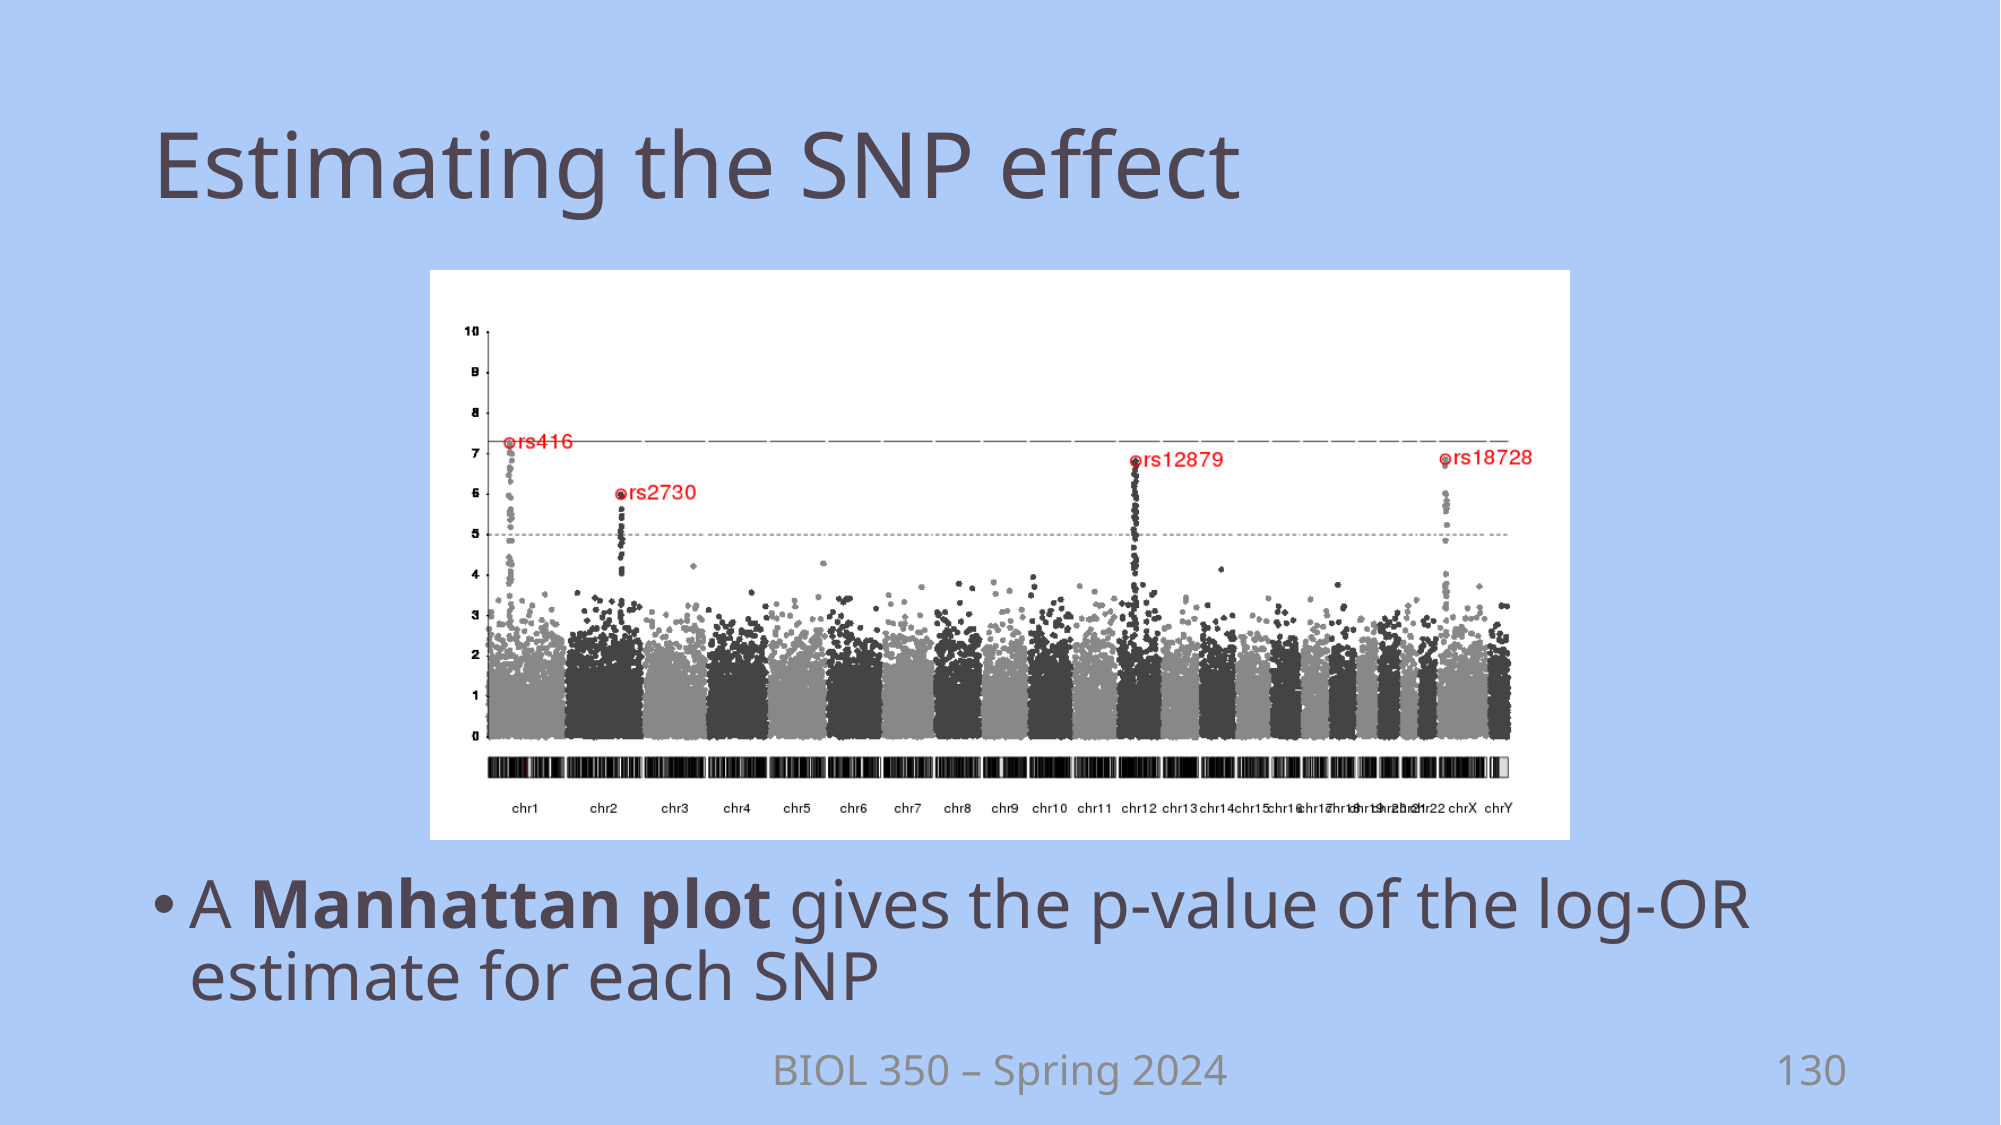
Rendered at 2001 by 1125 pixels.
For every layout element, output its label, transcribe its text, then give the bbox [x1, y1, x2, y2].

list A Manhattan plot gives the p-value of the log-OR estimate for each SNP [137, 863, 1863, 1038]
title Estimating the SNP effect [137, 59, 1863, 278]
slide_number 130 [1412, 1042, 1863, 1103]
footer BIOL 350 – Spring 2024 [662, 1042, 1338, 1103]
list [430, 269, 1570, 840]
